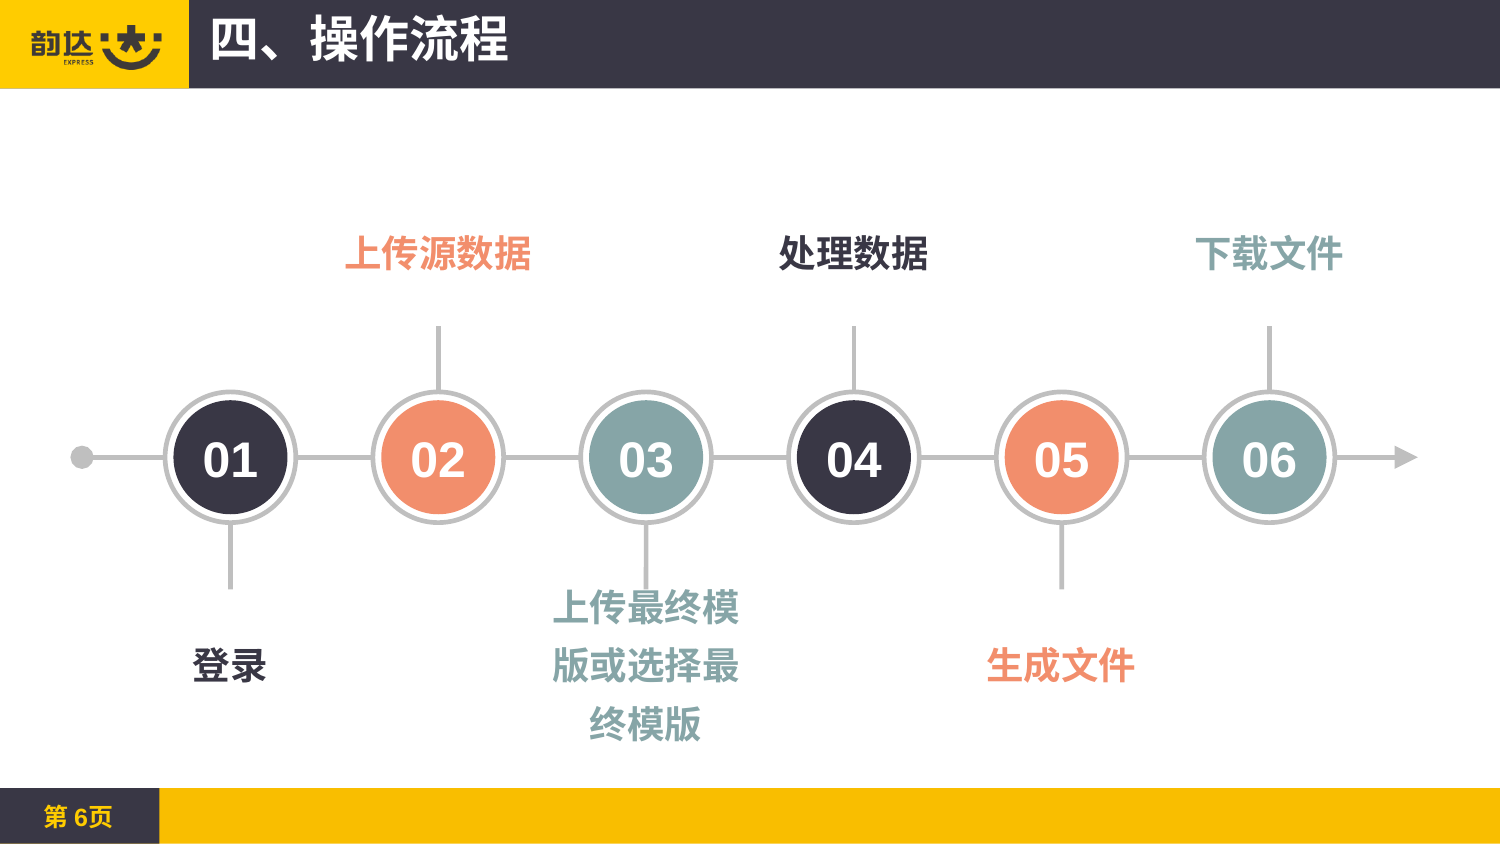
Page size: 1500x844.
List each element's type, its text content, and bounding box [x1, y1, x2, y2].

text_box 04 [794, 398, 914, 517]
text_box 02 [379, 398, 498, 517]
text_box 下载文件 [1155, 143, 1384, 348]
text_box [994, 389, 1130, 525]
text_box 05 [1002, 398, 1121, 517]
list 四、操作流程 [194, 0, 609, 71]
text_box 登录 [116, 555, 344, 761]
text_box 上传最终模版或选择最终模版 [532, 555, 760, 761]
picture [29, 23, 164, 71]
text_box [1202, 389, 1337, 525]
text_box [578, 389, 714, 525]
text_box [370, 389, 506, 525]
text_box 处理数据 [739, 143, 968, 348]
text_box 06 [1210, 398, 1329, 517]
text_box [786, 389, 922, 525]
text_box 01 [171, 398, 290, 517]
text_box 生成文件 [947, 555, 1176, 761]
text_box 03 [586, 398, 706, 517]
text_box 上传源数据 [324, 143, 552, 348]
text_box [163, 389, 298, 525]
